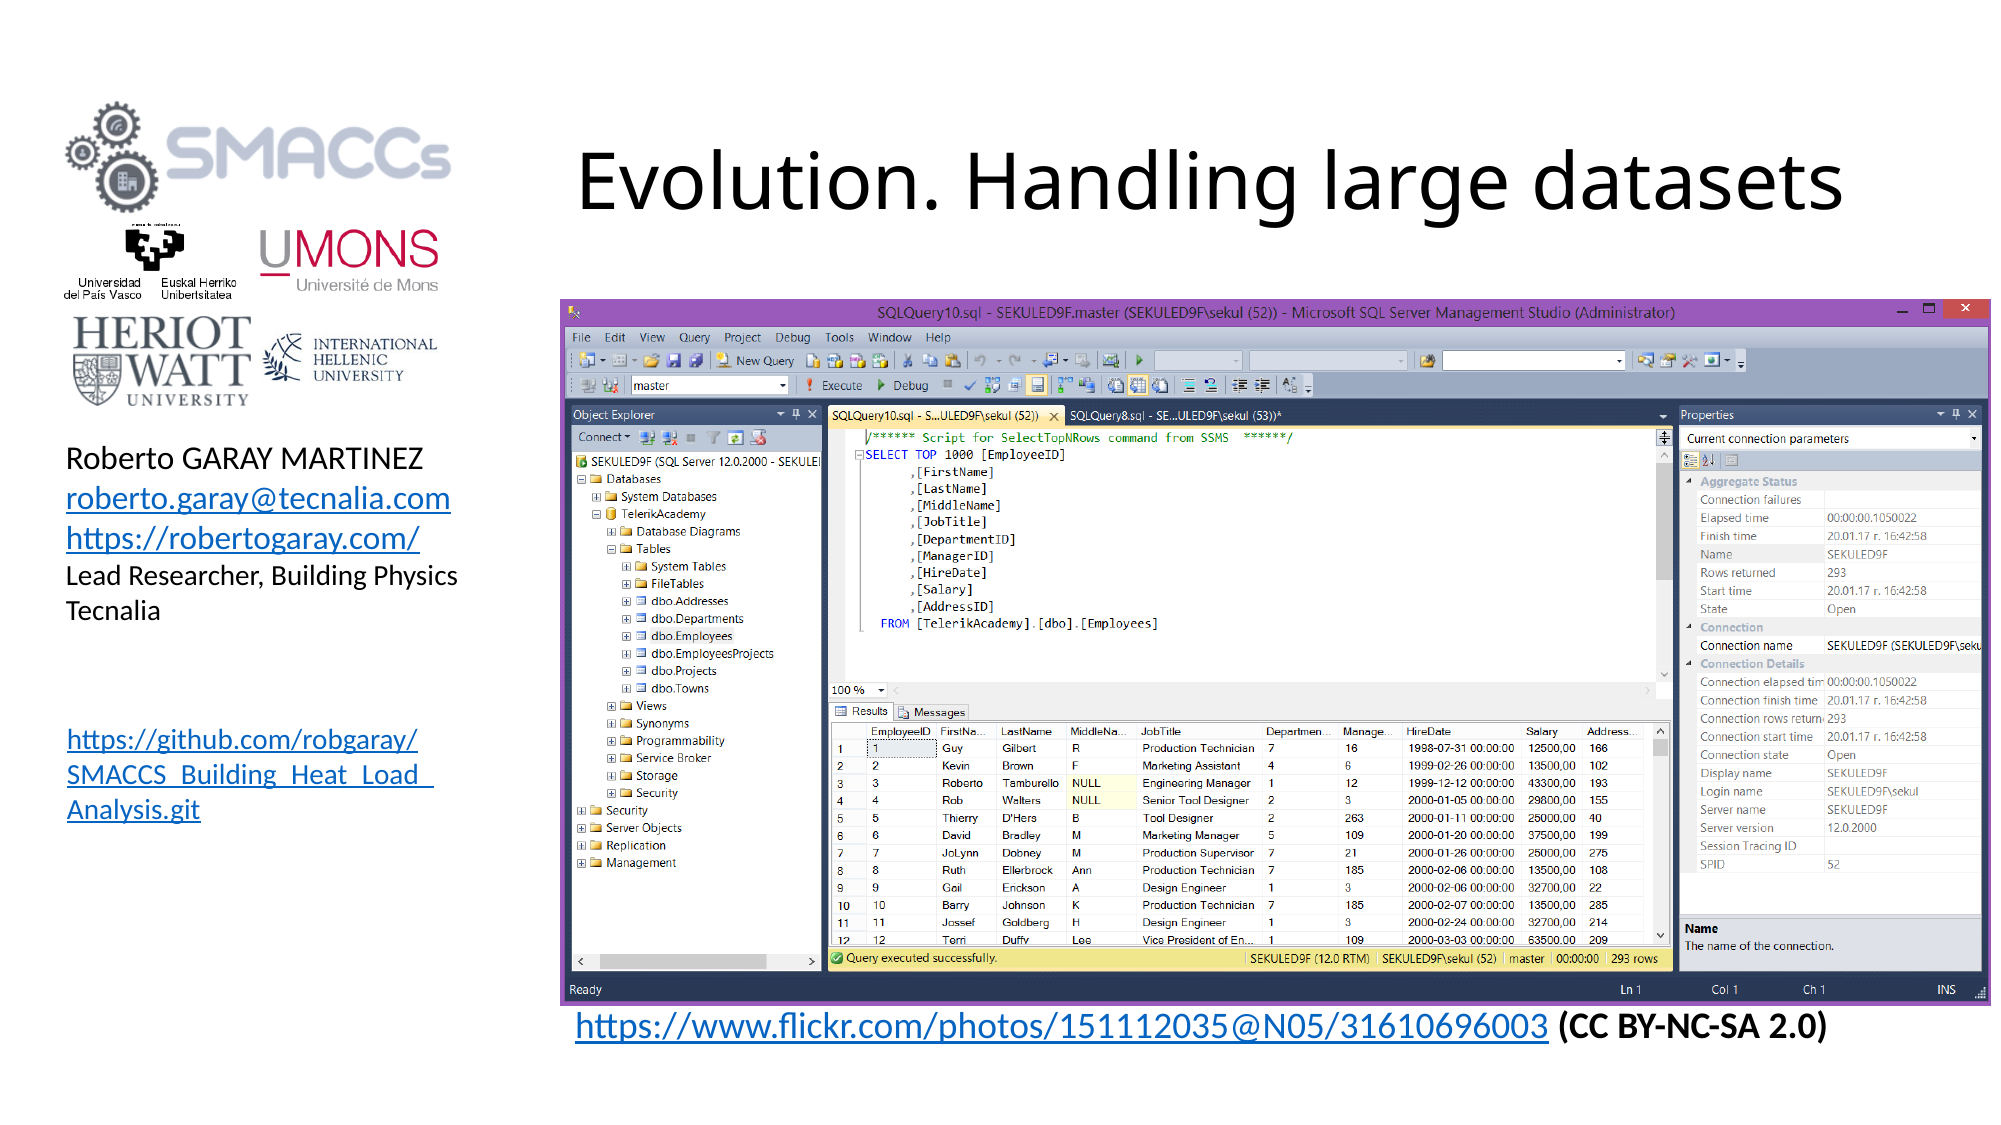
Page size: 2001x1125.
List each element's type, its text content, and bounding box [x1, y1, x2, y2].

picture [62, 218, 240, 307]
picture [260, 324, 438, 390]
text_box https://www.flickr.com/photos/151112035@N05/31610696003 (CC BY-NC-SA 2.0) [560, 1006, 1959, 1054]
picture [73, 316, 251, 406]
title Evolution. Handling large datasets [560, 91, 1863, 278]
picture [260, 229, 438, 291]
picture [560, 299, 1991, 1006]
